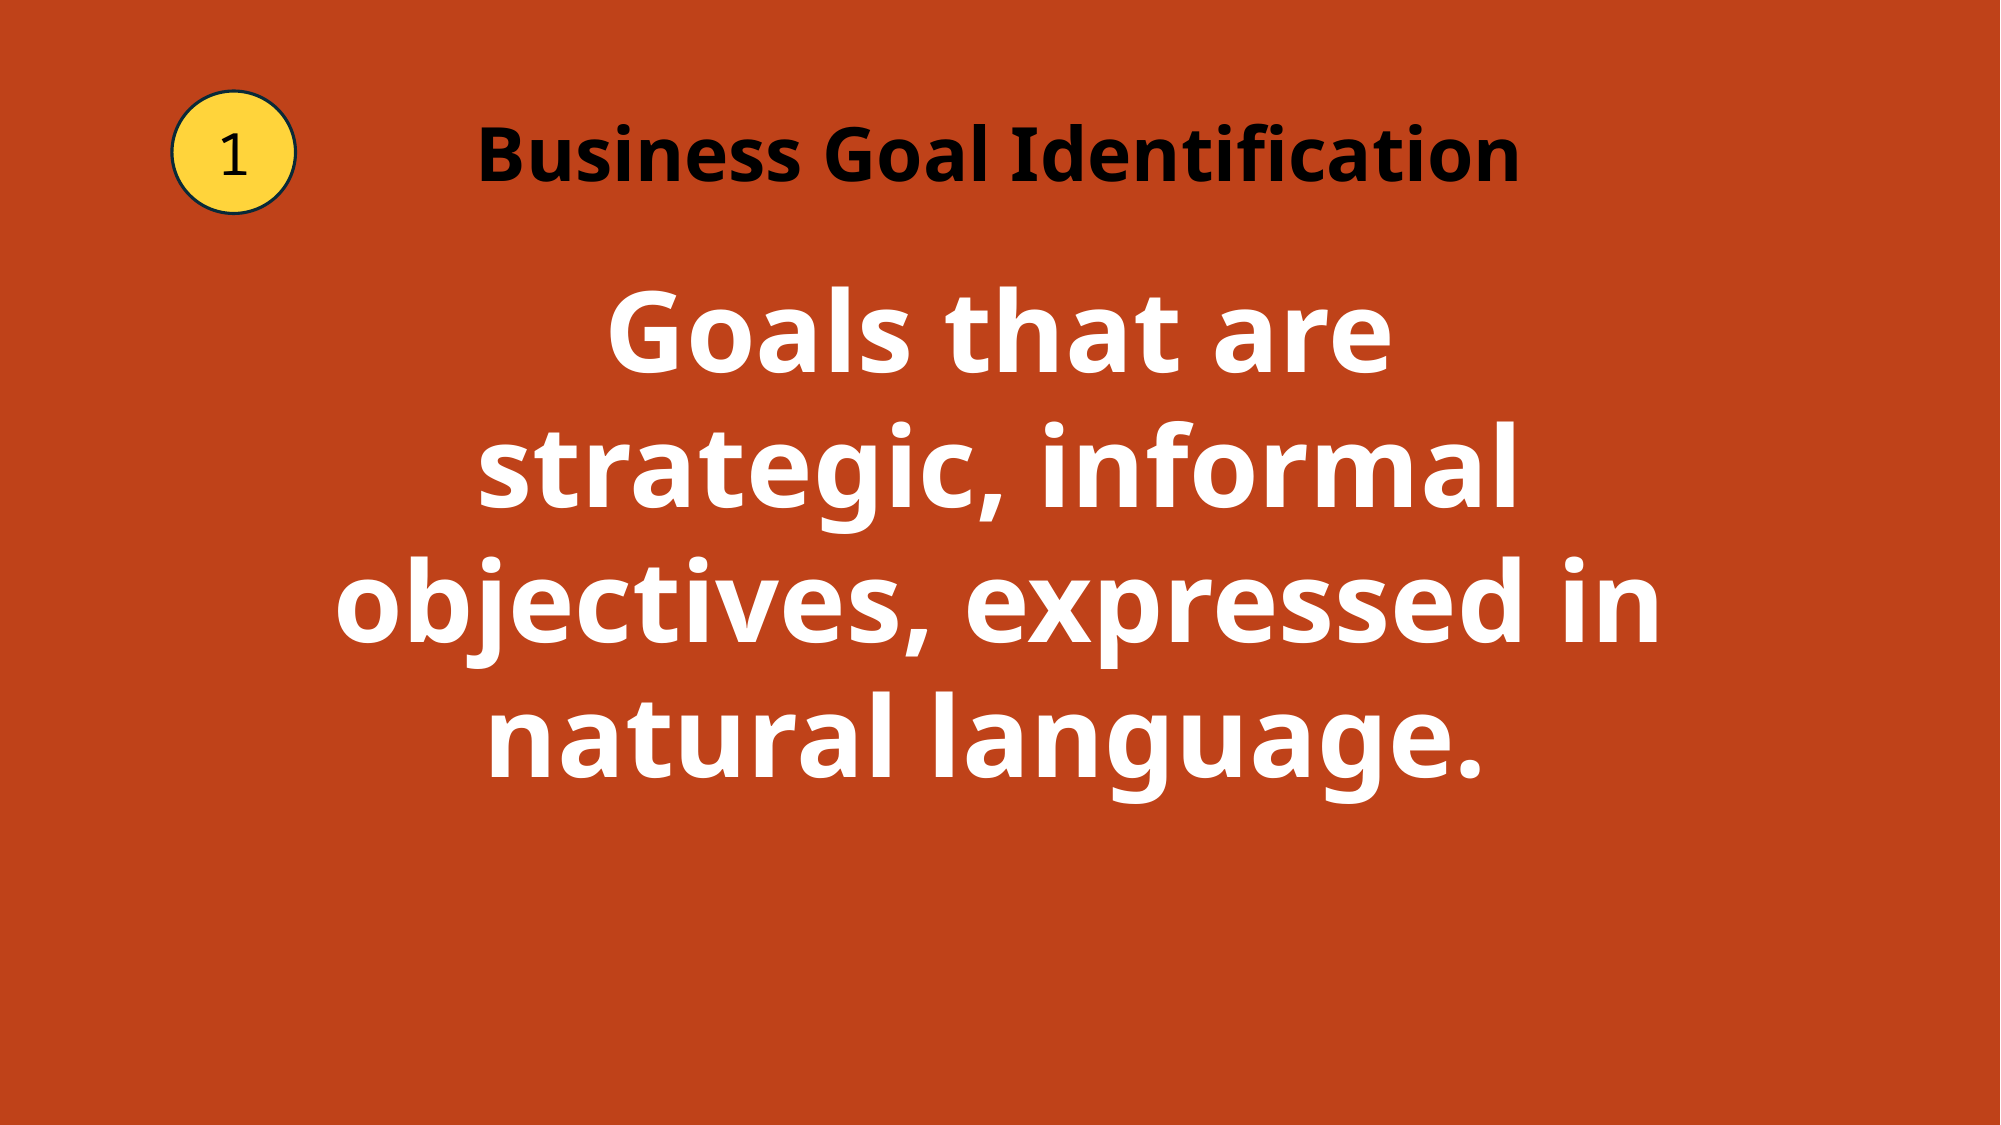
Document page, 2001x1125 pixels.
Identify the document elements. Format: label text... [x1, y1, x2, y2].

text_box Business Goal Identification [309, 99, 1691, 204]
text_box 1 [170, 89, 298, 216]
text_box Goals that are strategic, informal objectives, expressed in natural language. [309, 253, 1691, 808]
